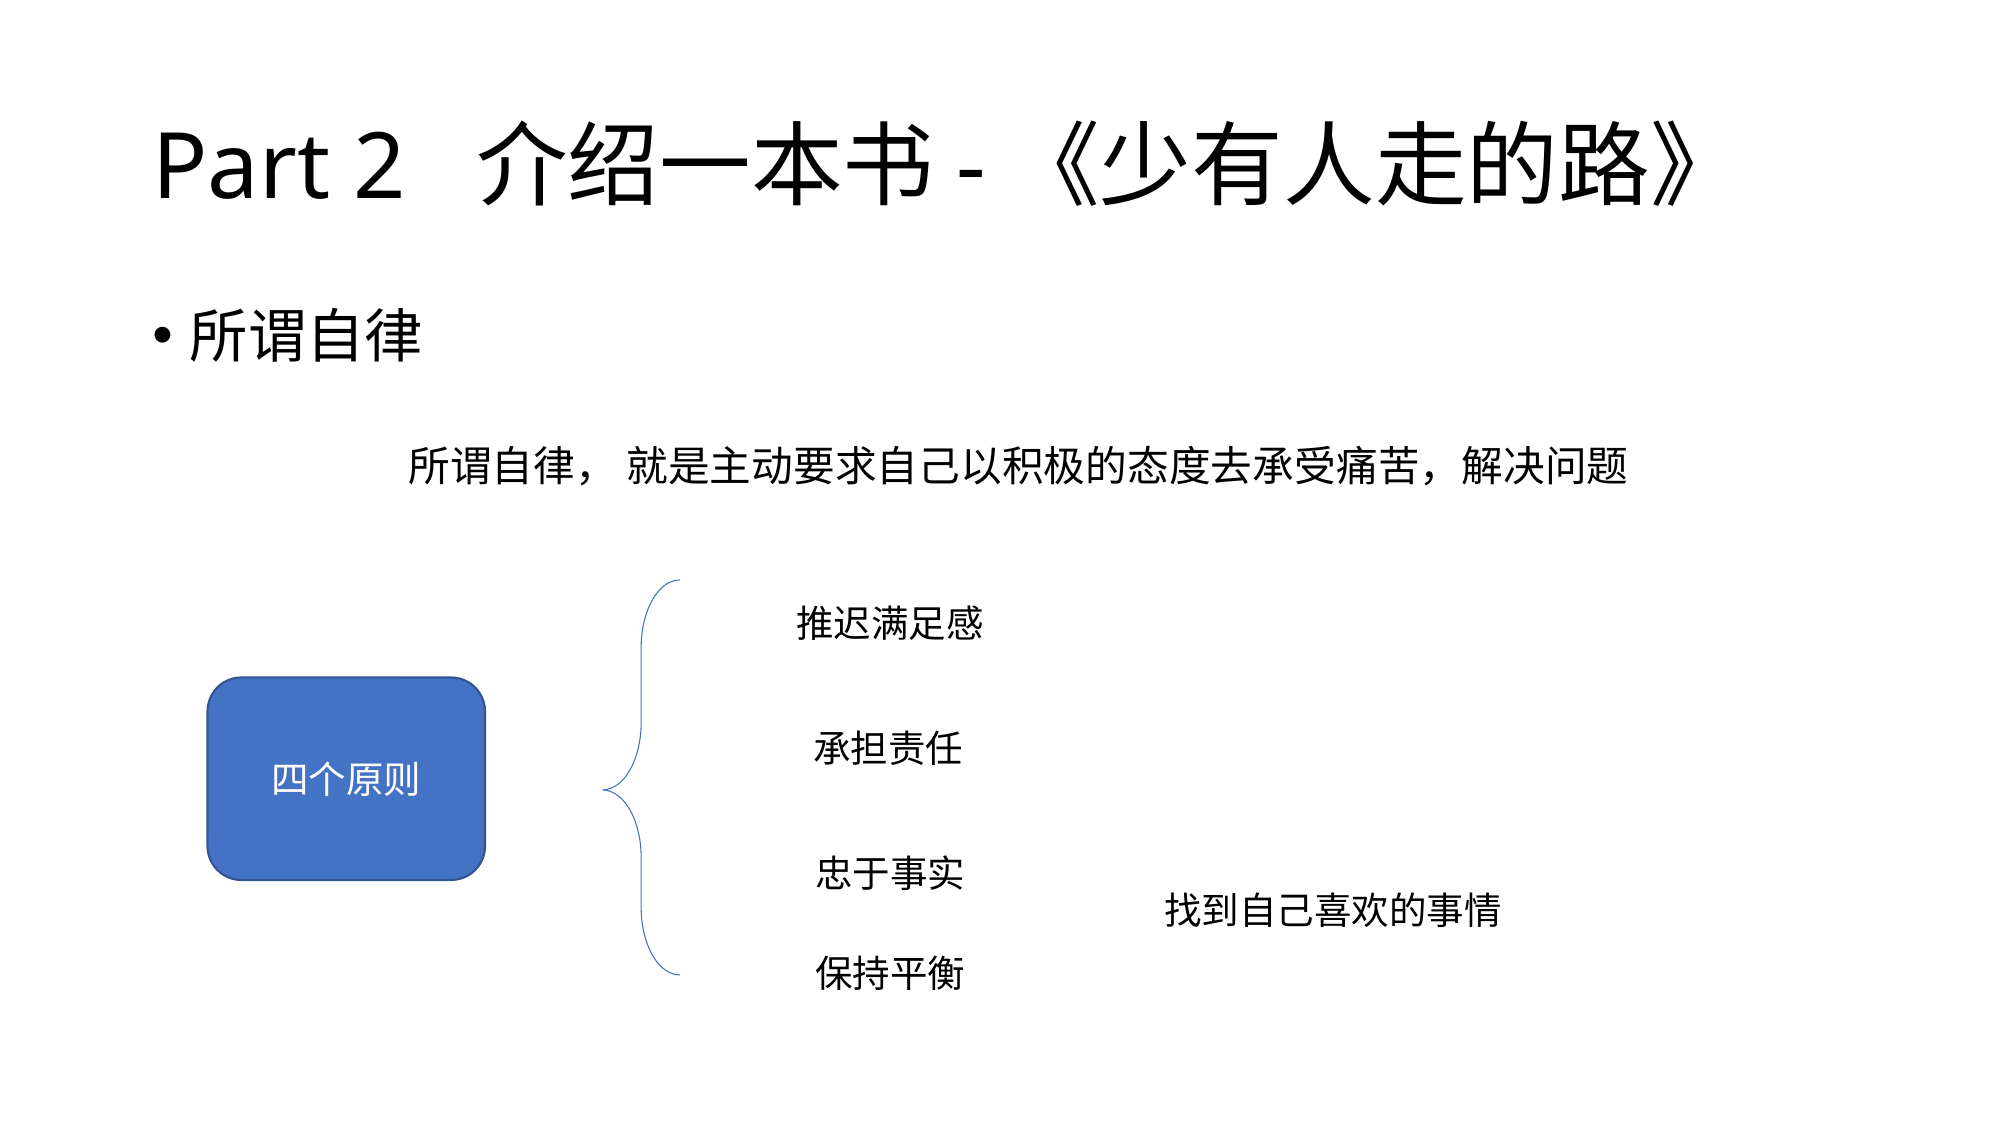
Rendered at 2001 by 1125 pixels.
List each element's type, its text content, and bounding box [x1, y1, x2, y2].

text_box 找到自己喜欢的事情 [1149, 879, 1517, 940]
title Part 2 介绍一本书-《少有人走的路》 [137, 59, 1863, 278]
text_box 推迟满足感 [781, 592, 999, 653]
text_box 所谓自律， 就是主动要求自己以积极的态度去承受痛苦，解决问题 [393, 432, 1644, 498]
text_box 保持平衡 [800, 942, 980, 1003]
text_box 忠于事实 [800, 842, 980, 903]
list 所谓自律 [137, 299, 680, 385]
text_box 承担责任 [798, 717, 979, 778]
text_box [602, 579, 680, 976]
text_box 四个原则 [206, 676, 487, 882]
